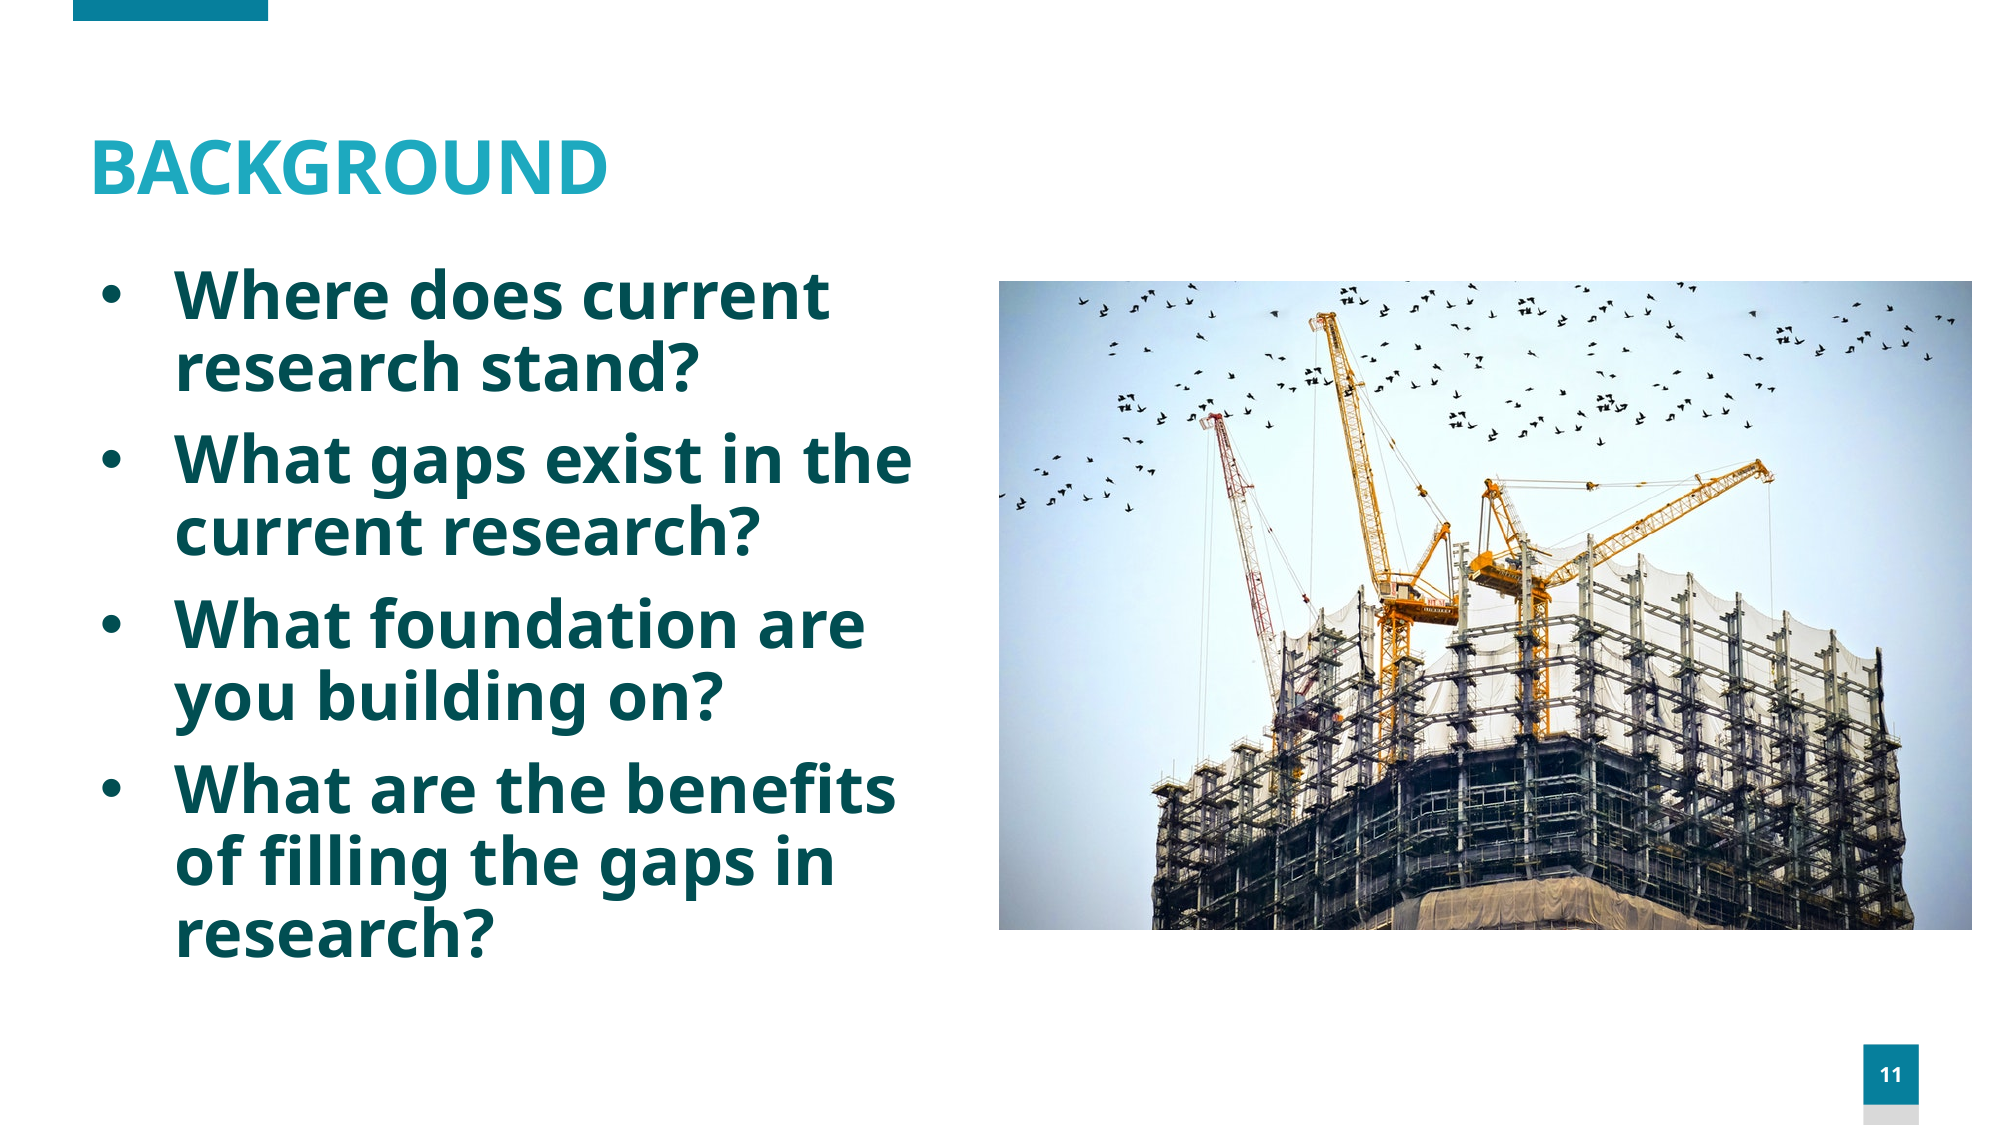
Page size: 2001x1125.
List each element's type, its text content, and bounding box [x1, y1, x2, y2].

list Where does current research stand? What gaps exist in the current research? What foundation are you building on? What are the benefits of filling the gaps in research? [84, 254, 984, 309]
title BACKGROUND [73, 121, 922, 219]
picture [999, 281, 1972, 930]
